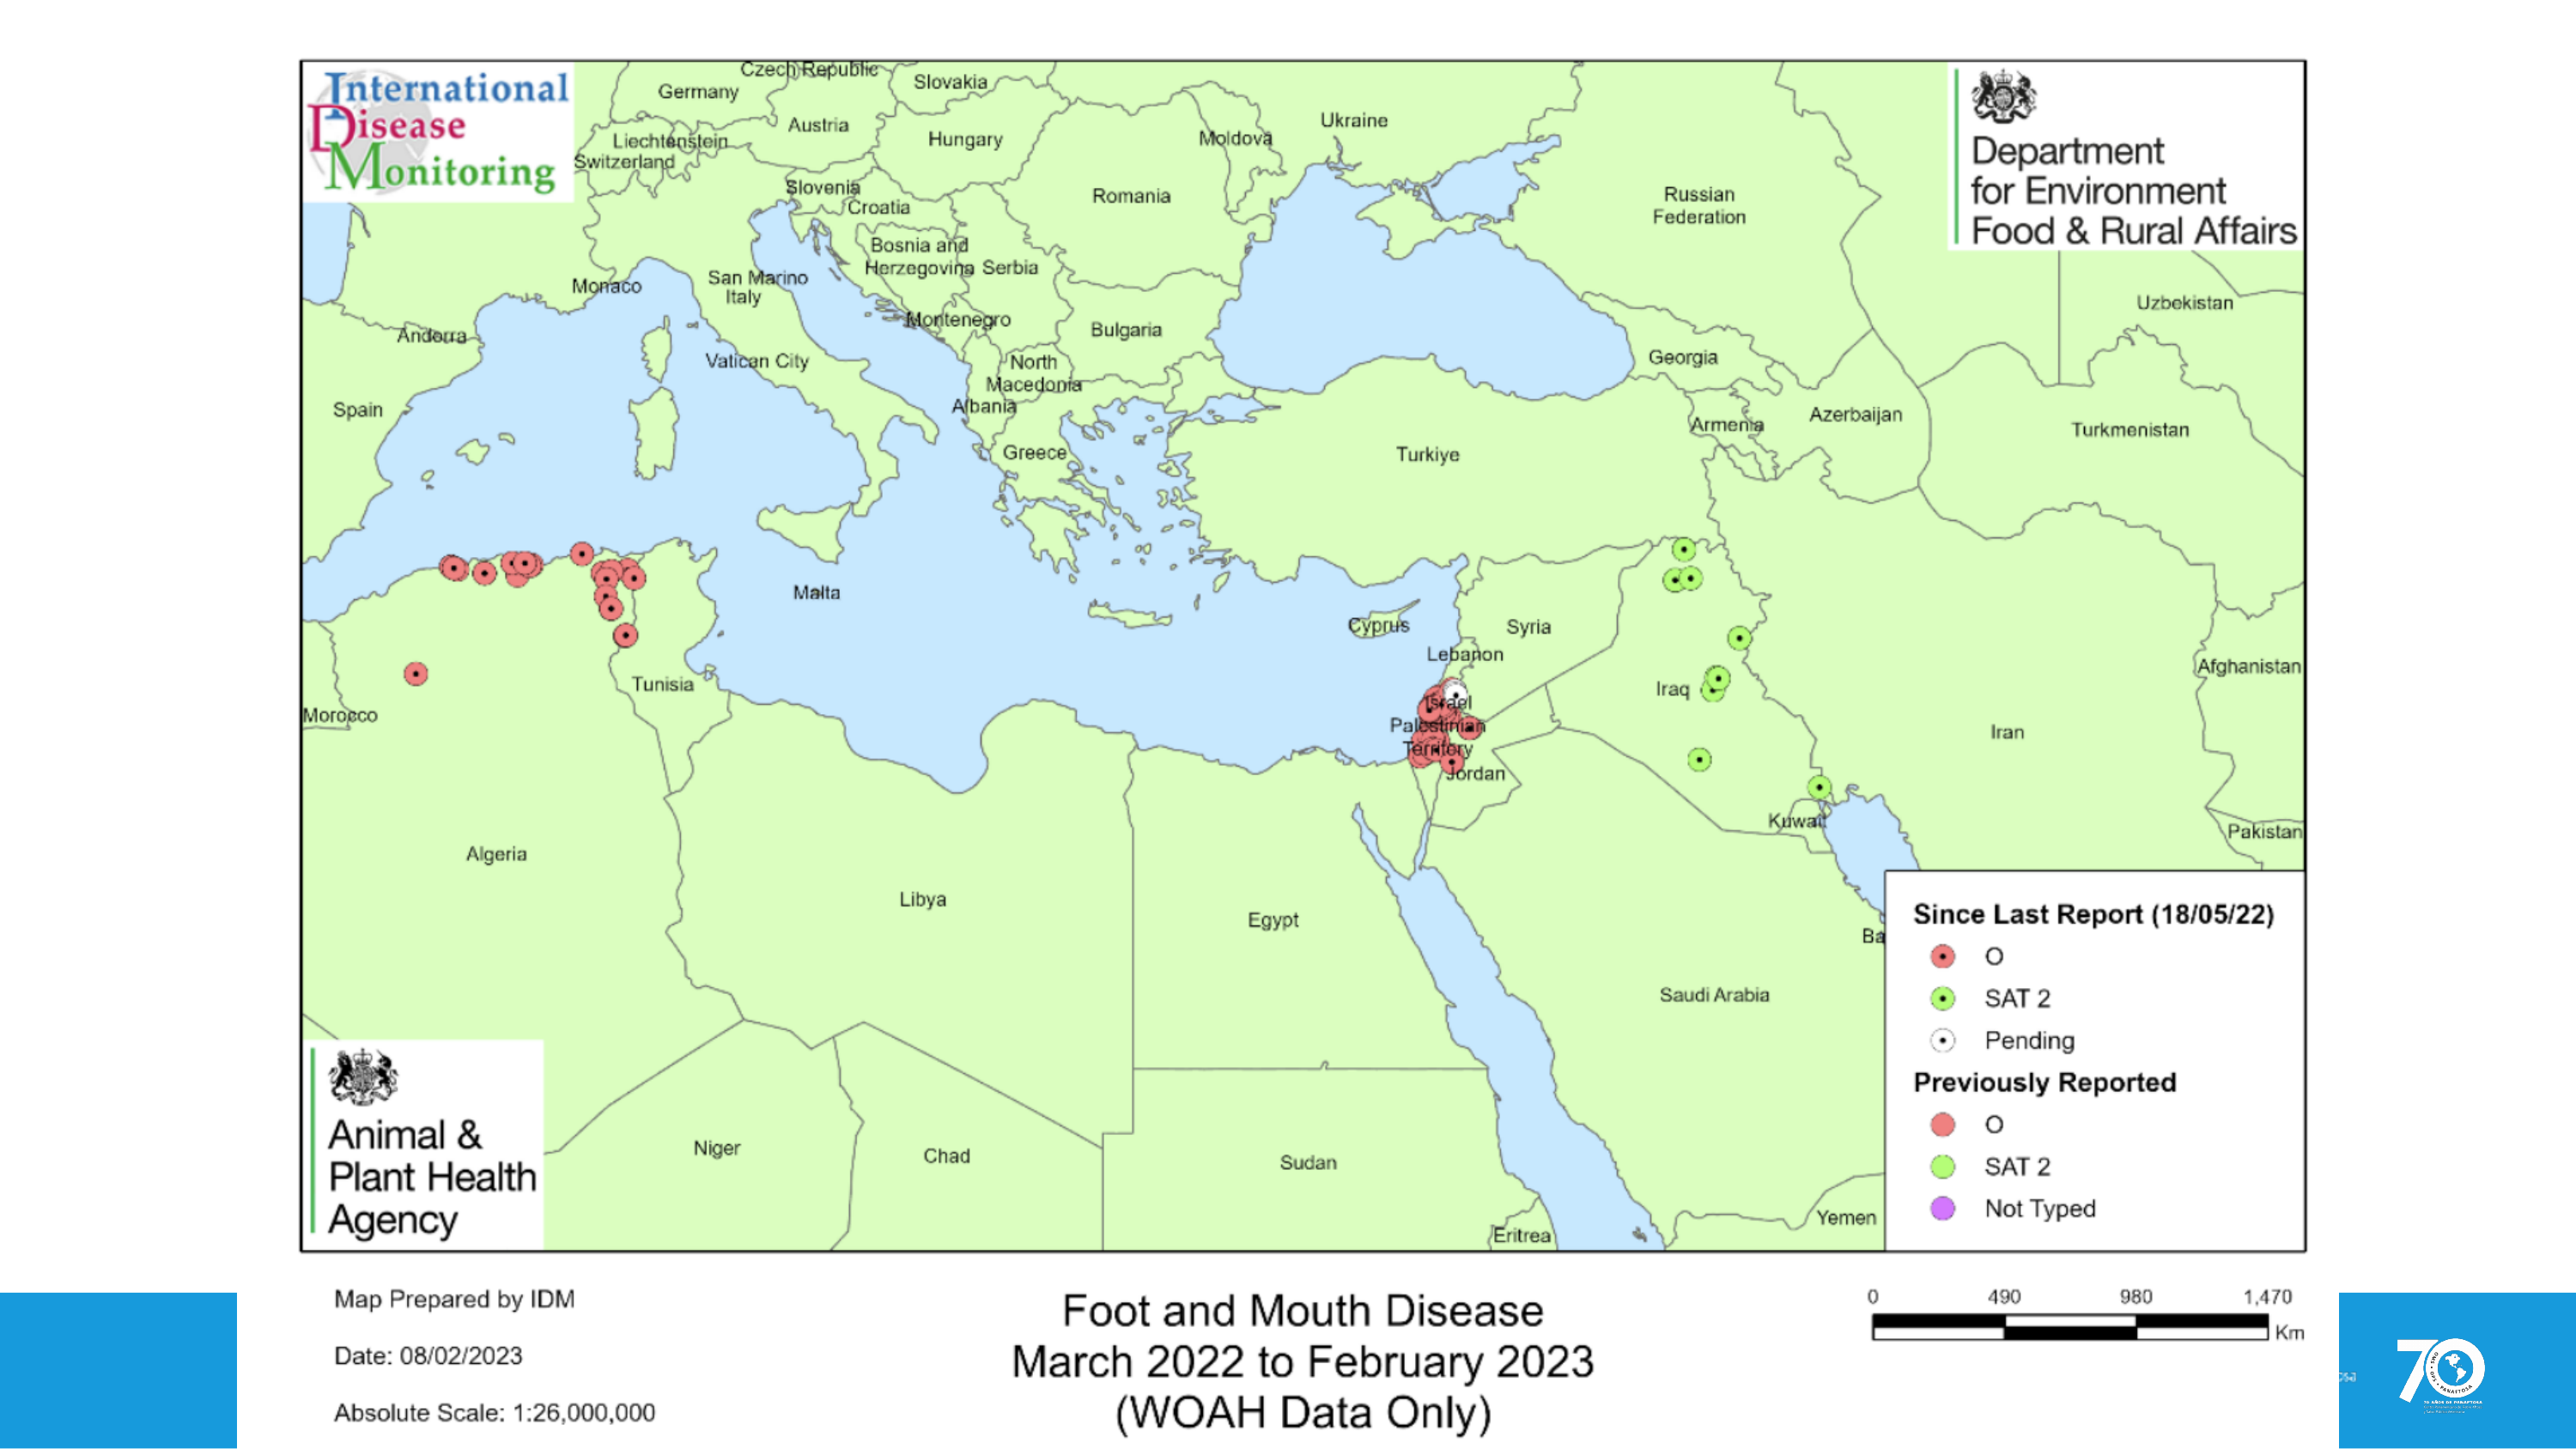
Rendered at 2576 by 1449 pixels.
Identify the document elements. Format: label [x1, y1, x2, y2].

picture [2397, 1338, 2485, 1414]
picture [237, 0, 2381, 1449]
